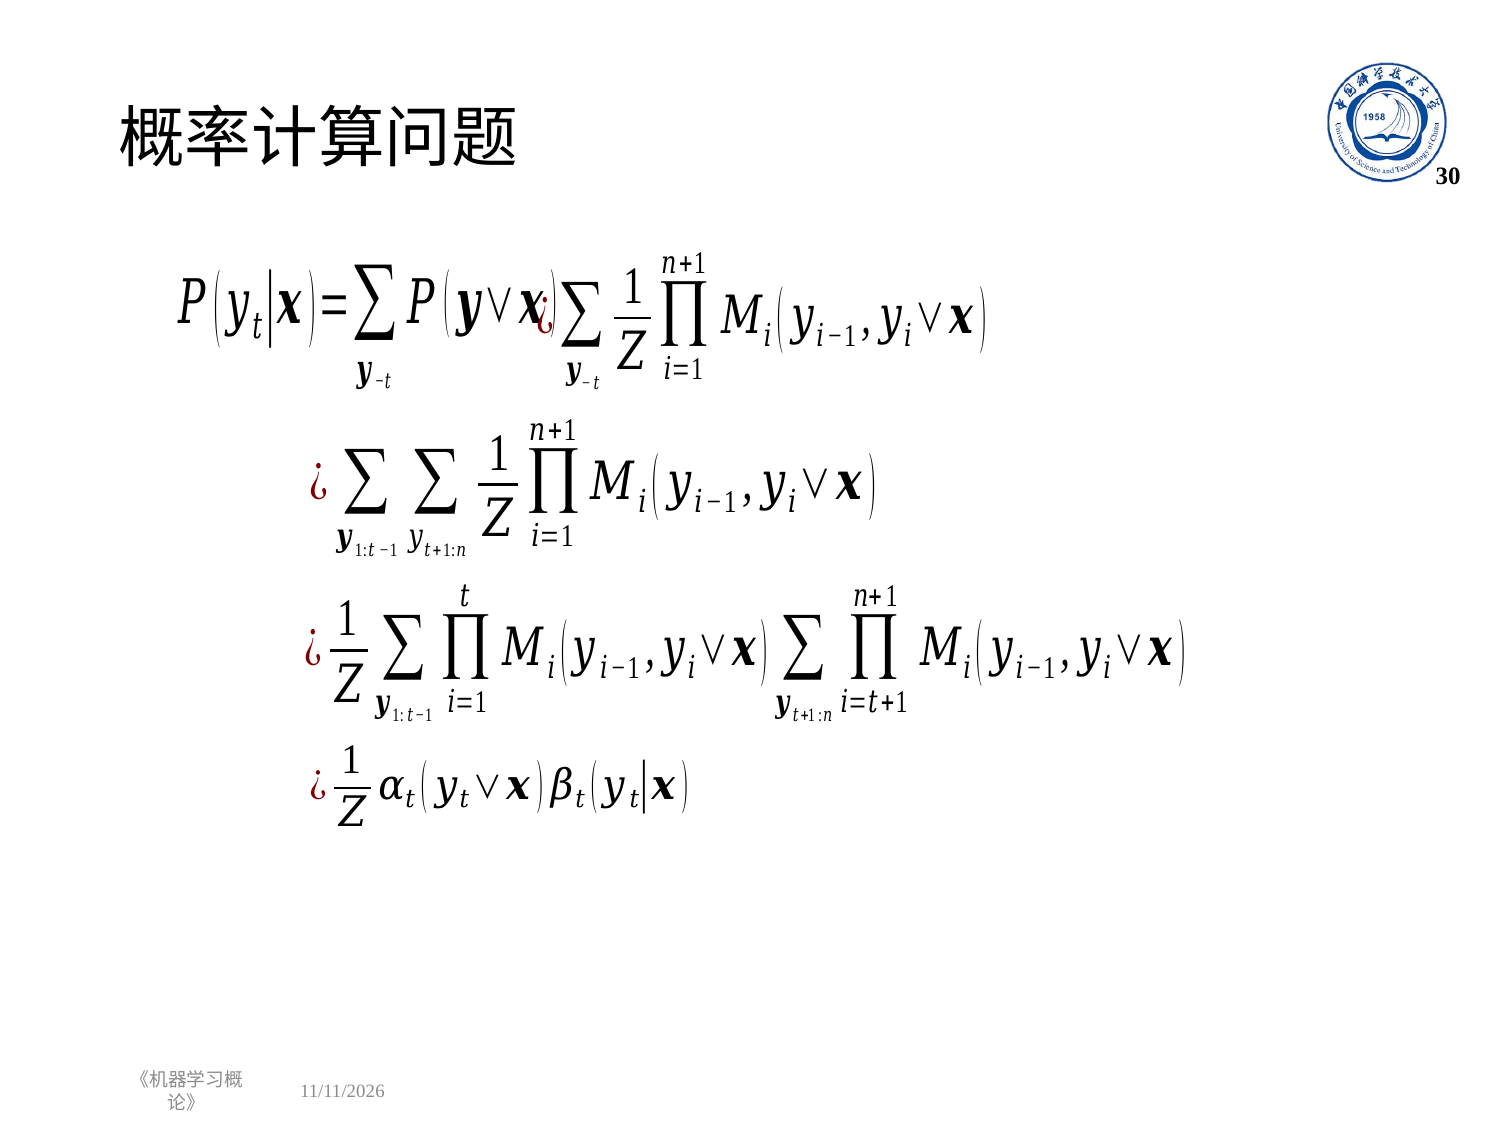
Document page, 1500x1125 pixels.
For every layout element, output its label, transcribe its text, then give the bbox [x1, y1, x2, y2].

slide_number 30 [1372, 144, 1476, 205]
title 概率计算问题 [103, 59, 1397, 221]
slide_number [285, 1068, 422, 1113]
footer 《机器学习概论》 [104, 1068, 270, 1113]
picture [1397, 59, 1450, 144]
